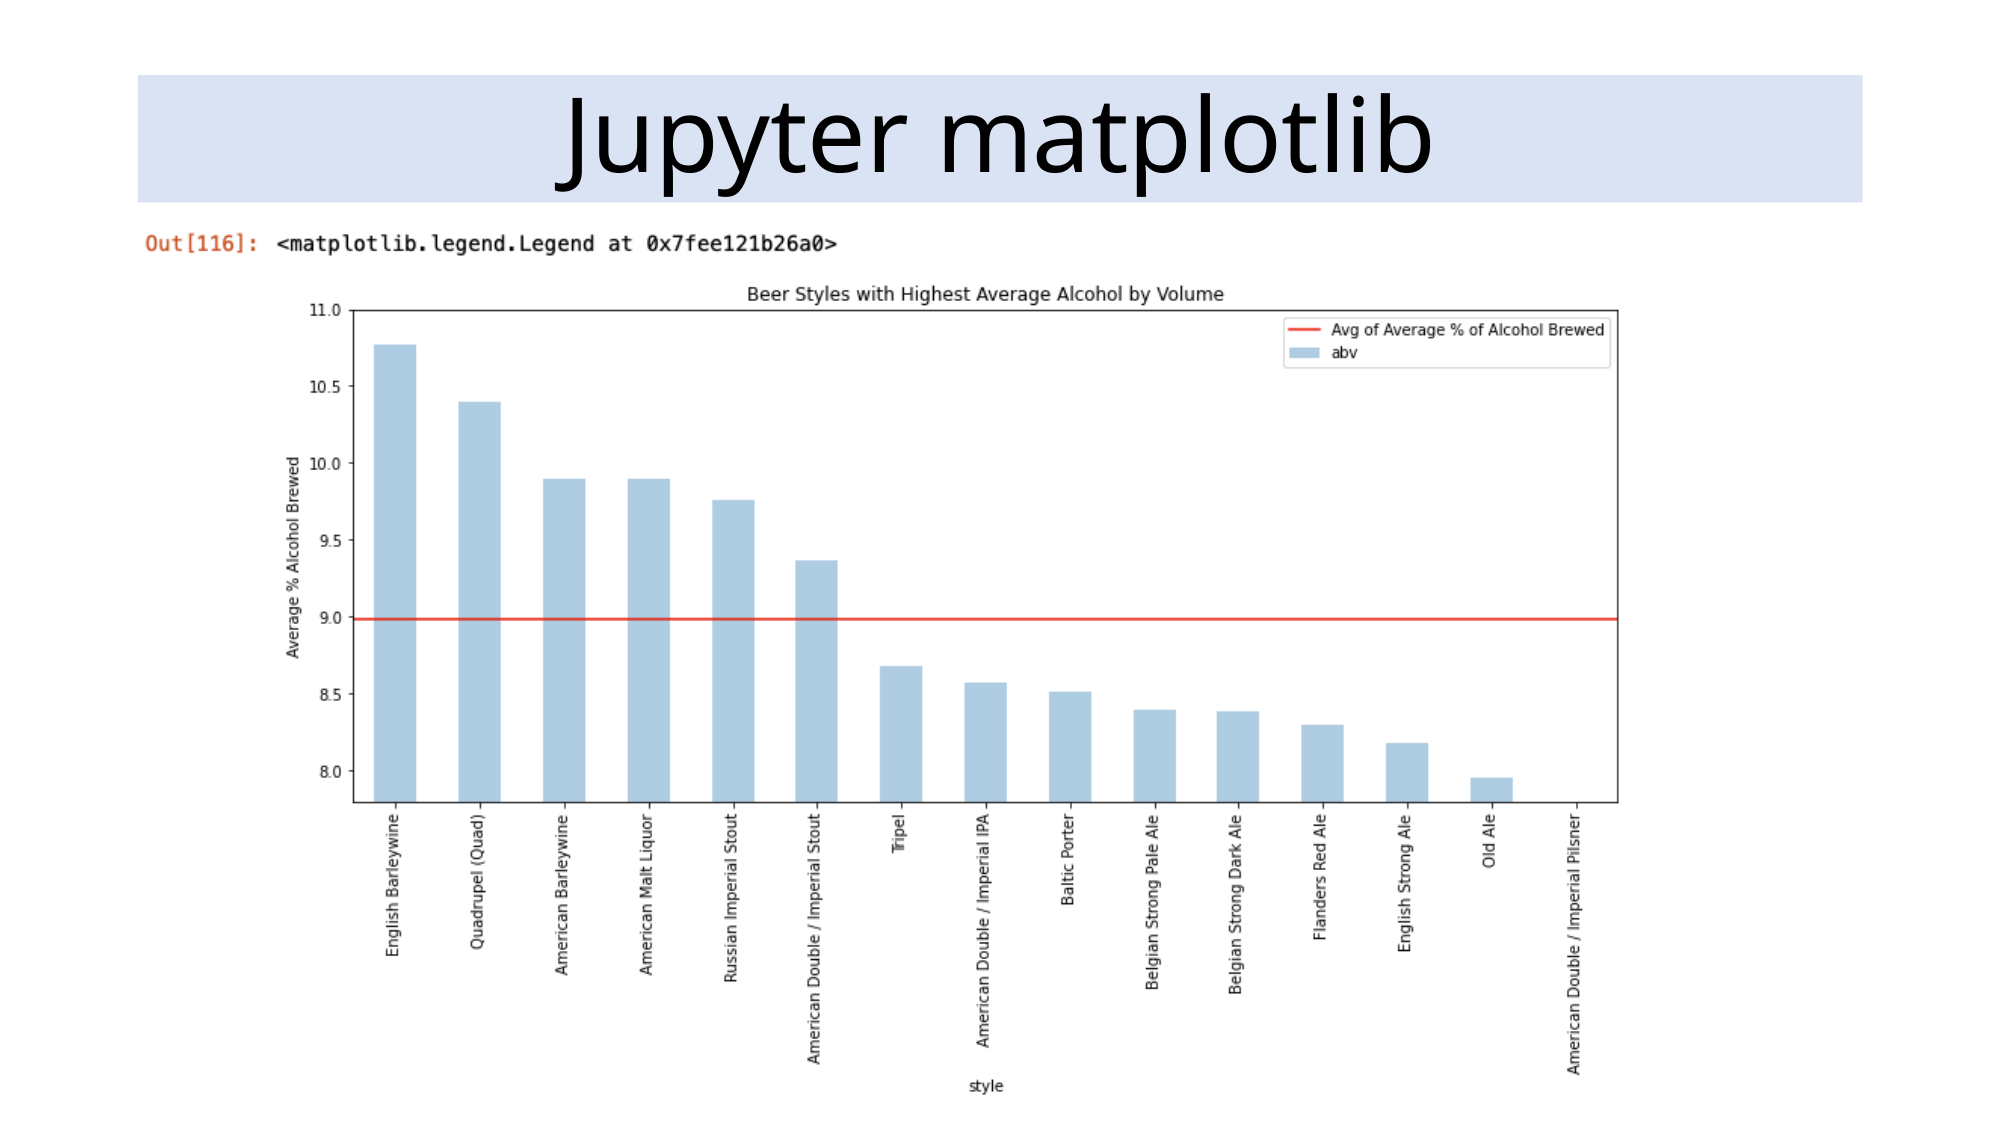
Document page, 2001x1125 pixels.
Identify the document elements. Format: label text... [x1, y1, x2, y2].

title Jupyter matplotlib [137, 75, 1863, 203]
picture [137, 224, 1646, 1113]
